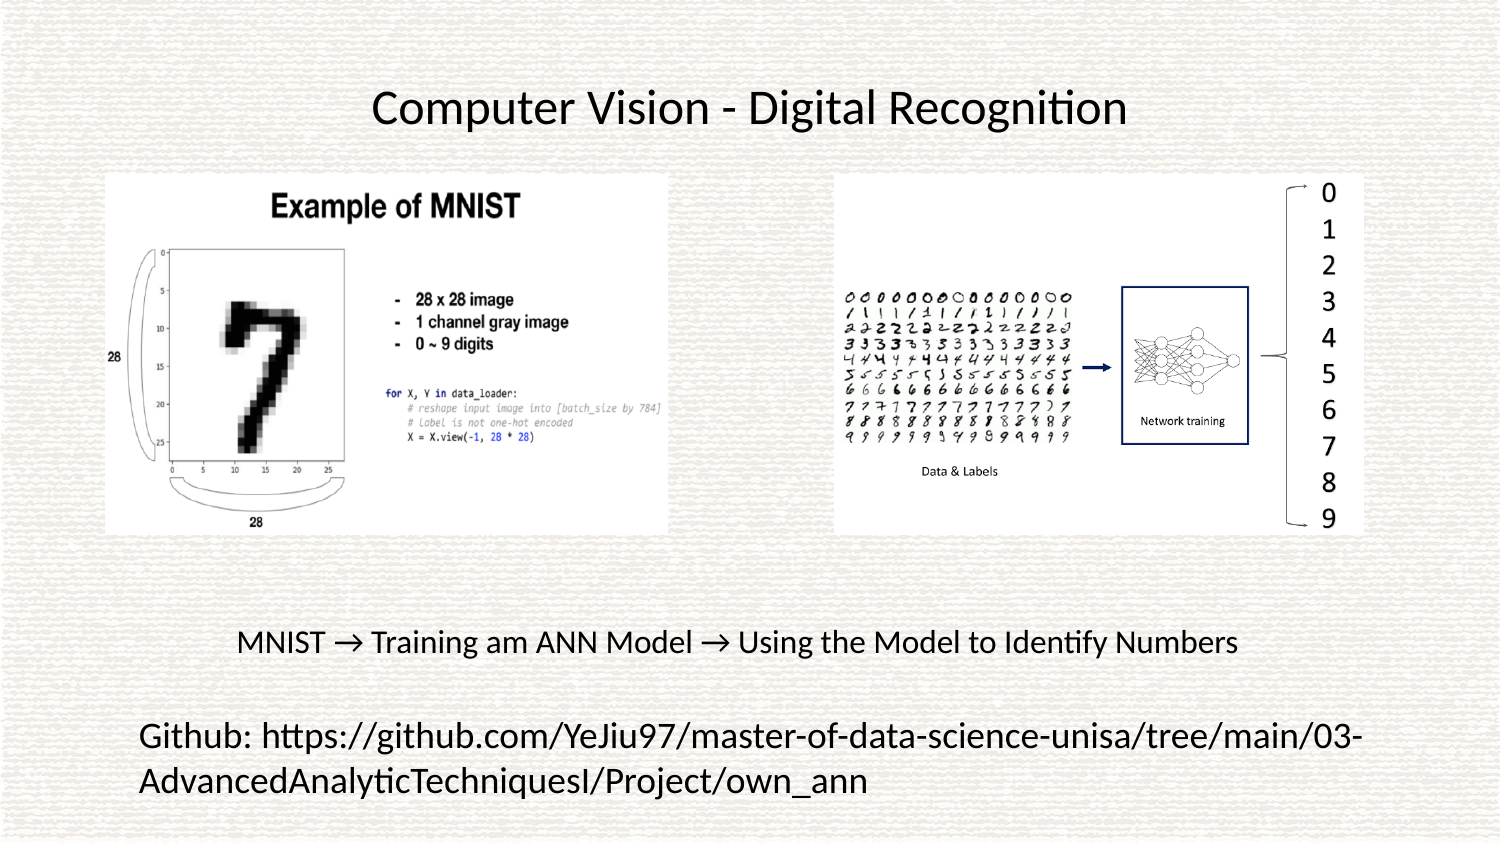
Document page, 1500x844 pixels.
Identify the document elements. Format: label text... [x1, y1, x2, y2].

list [105, 174, 668, 536]
picture [0, 0, 1500, 844]
text_box Github: https://github.com/YeJiu97/master-of-data-science-unisa/tree/main/03-AdvancedAnalyticTechniquesI/Project/own_ann [123, 703, 1459, 809]
text_box MNIST → Training am ANN Model → Using the Model to Identify Numbers [221, 612, 1422, 668]
title Computer Vision - Digital Recognition [75, 33, 1425, 175]
